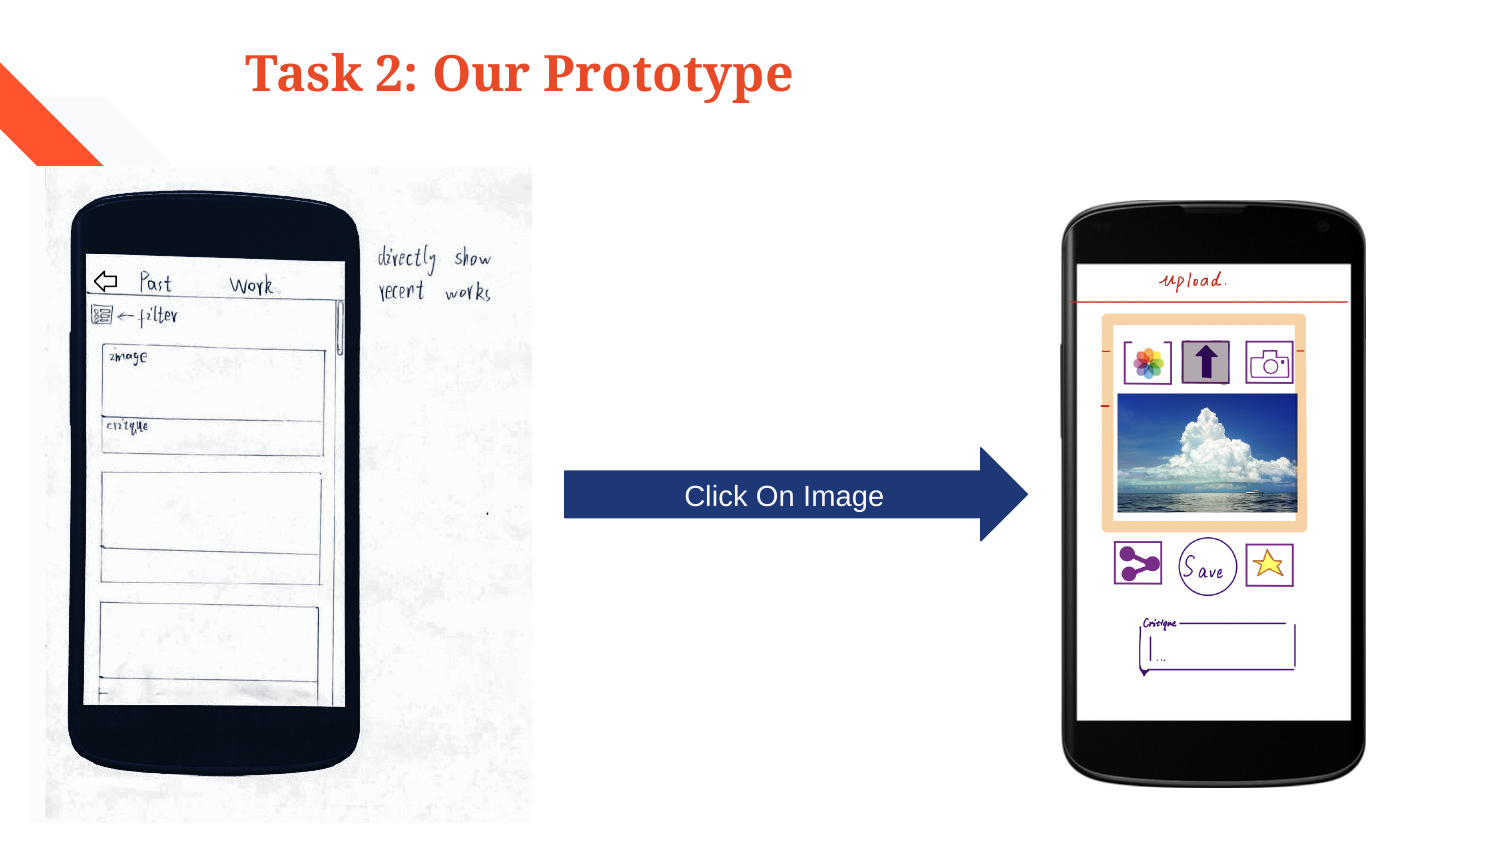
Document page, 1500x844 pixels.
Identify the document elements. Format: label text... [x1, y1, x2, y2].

picture [27, 166, 532, 823]
picture [1060, 200, 1367, 788]
title Task 2: Our Prototype [234, 0, 1389, 150]
text_box Click On Image [564, 447, 1028, 541]
